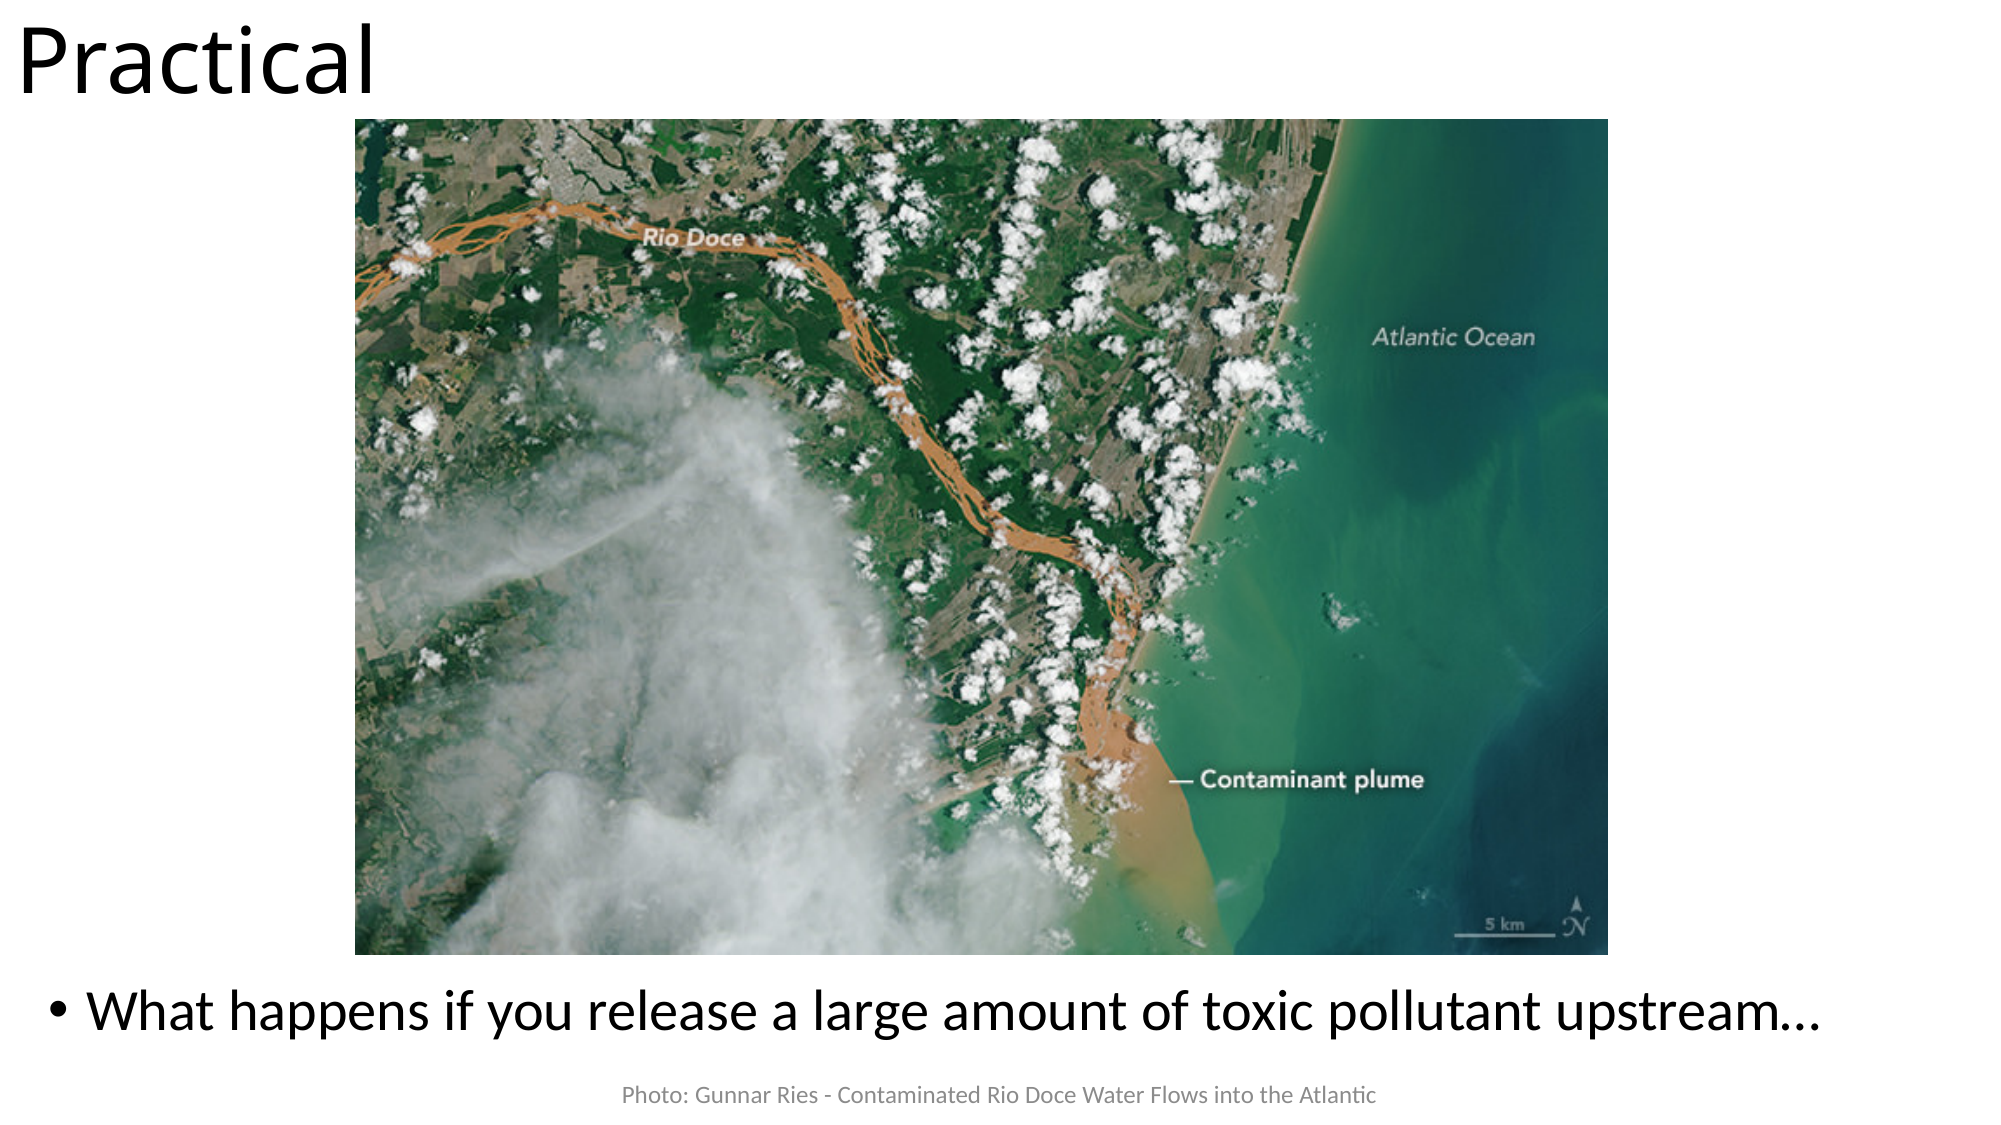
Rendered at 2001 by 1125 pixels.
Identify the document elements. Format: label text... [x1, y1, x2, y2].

title Practical [0, 0, 1725, 173]
picture [355, 119, 1608, 955]
footer Photo: Gunnar Ries - Contaminated Rio Doce Water Flows into the Atlantic [209, 1085, 1791, 1125]
list What happens if you release a large amount of toxic pollutant upstream… [33, 972, 1967, 1085]
